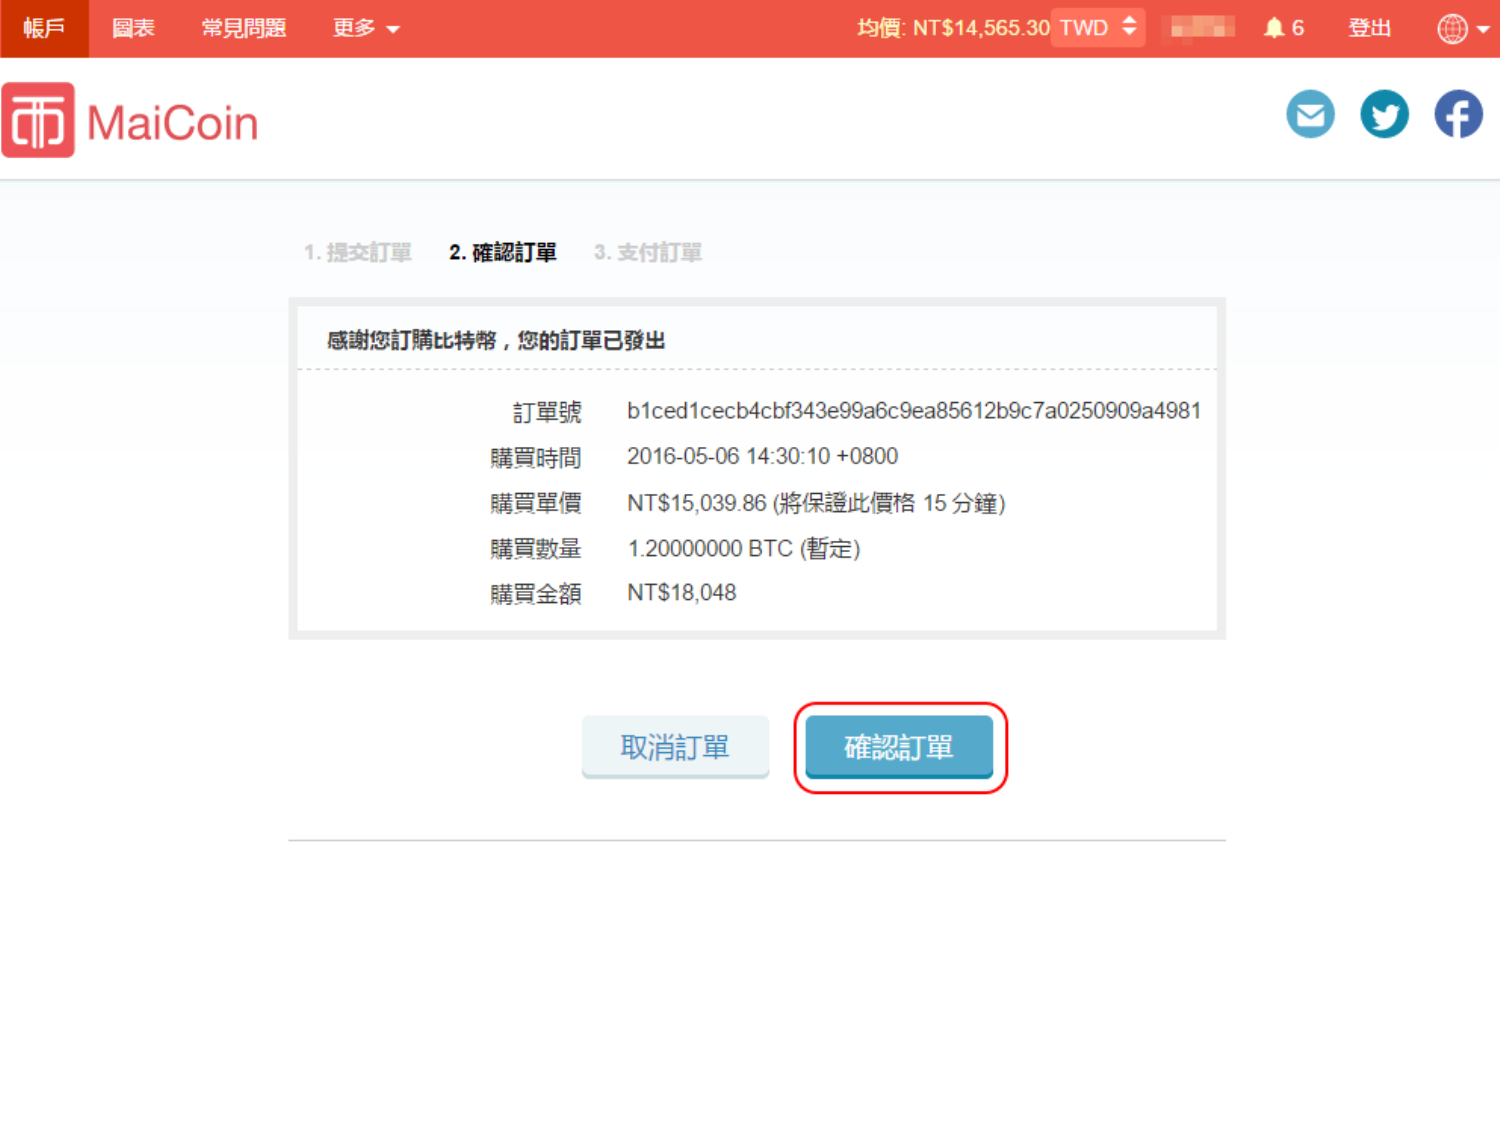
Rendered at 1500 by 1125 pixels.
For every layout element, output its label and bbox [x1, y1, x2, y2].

picture [0, 0, 1500, 846]
